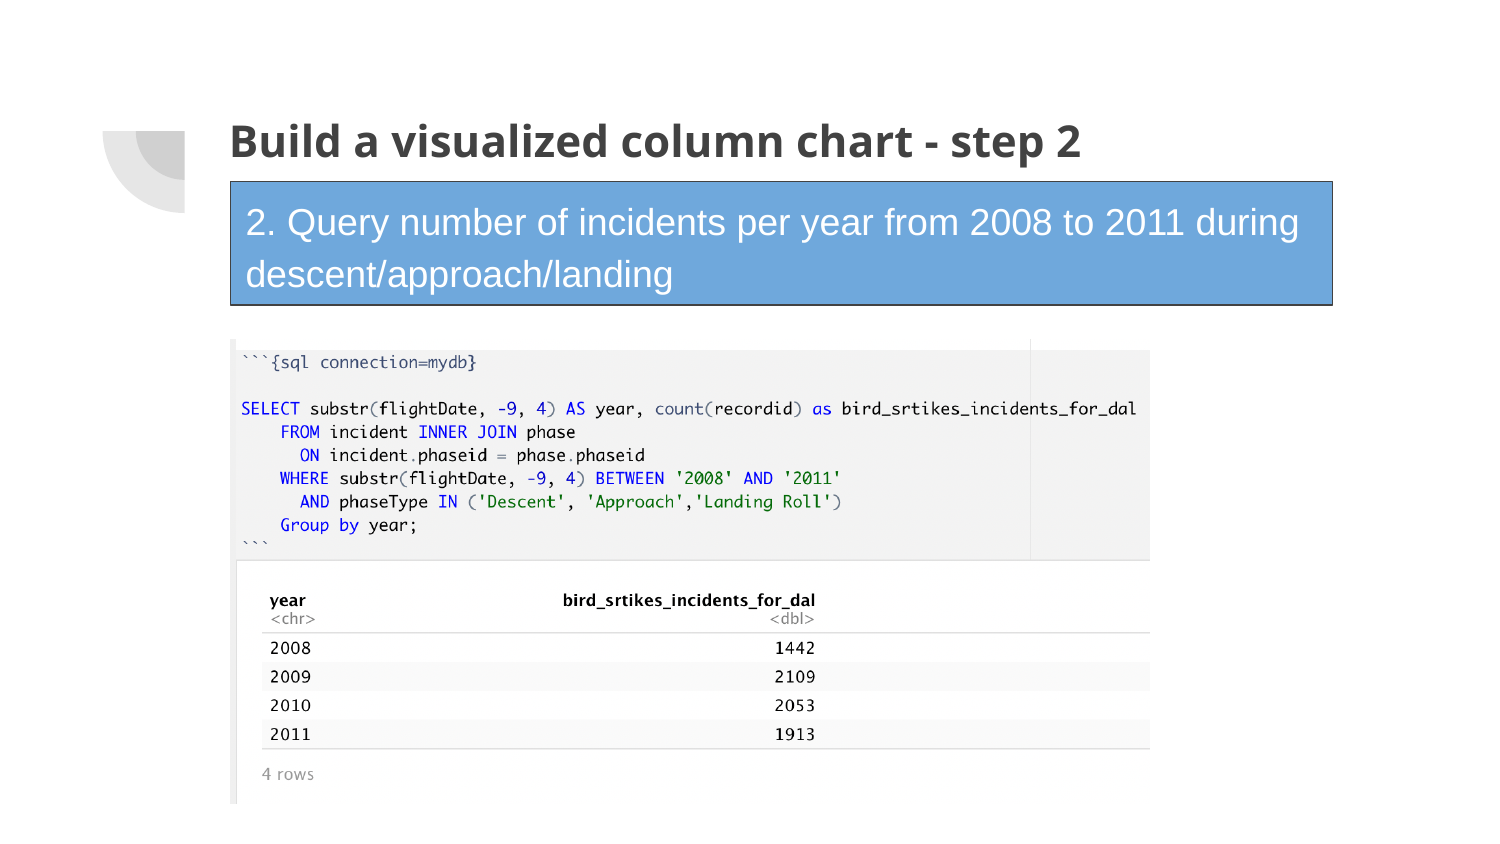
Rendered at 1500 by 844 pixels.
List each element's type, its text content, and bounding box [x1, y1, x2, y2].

title Build a visualized column chart - step 2 [213, 98, 1368, 182]
text_box 2. Query number of incidents per year from 2008 to 2011 during descent/approach/landing [230, 181, 1333, 305]
picture [230, 338, 1150, 805]
